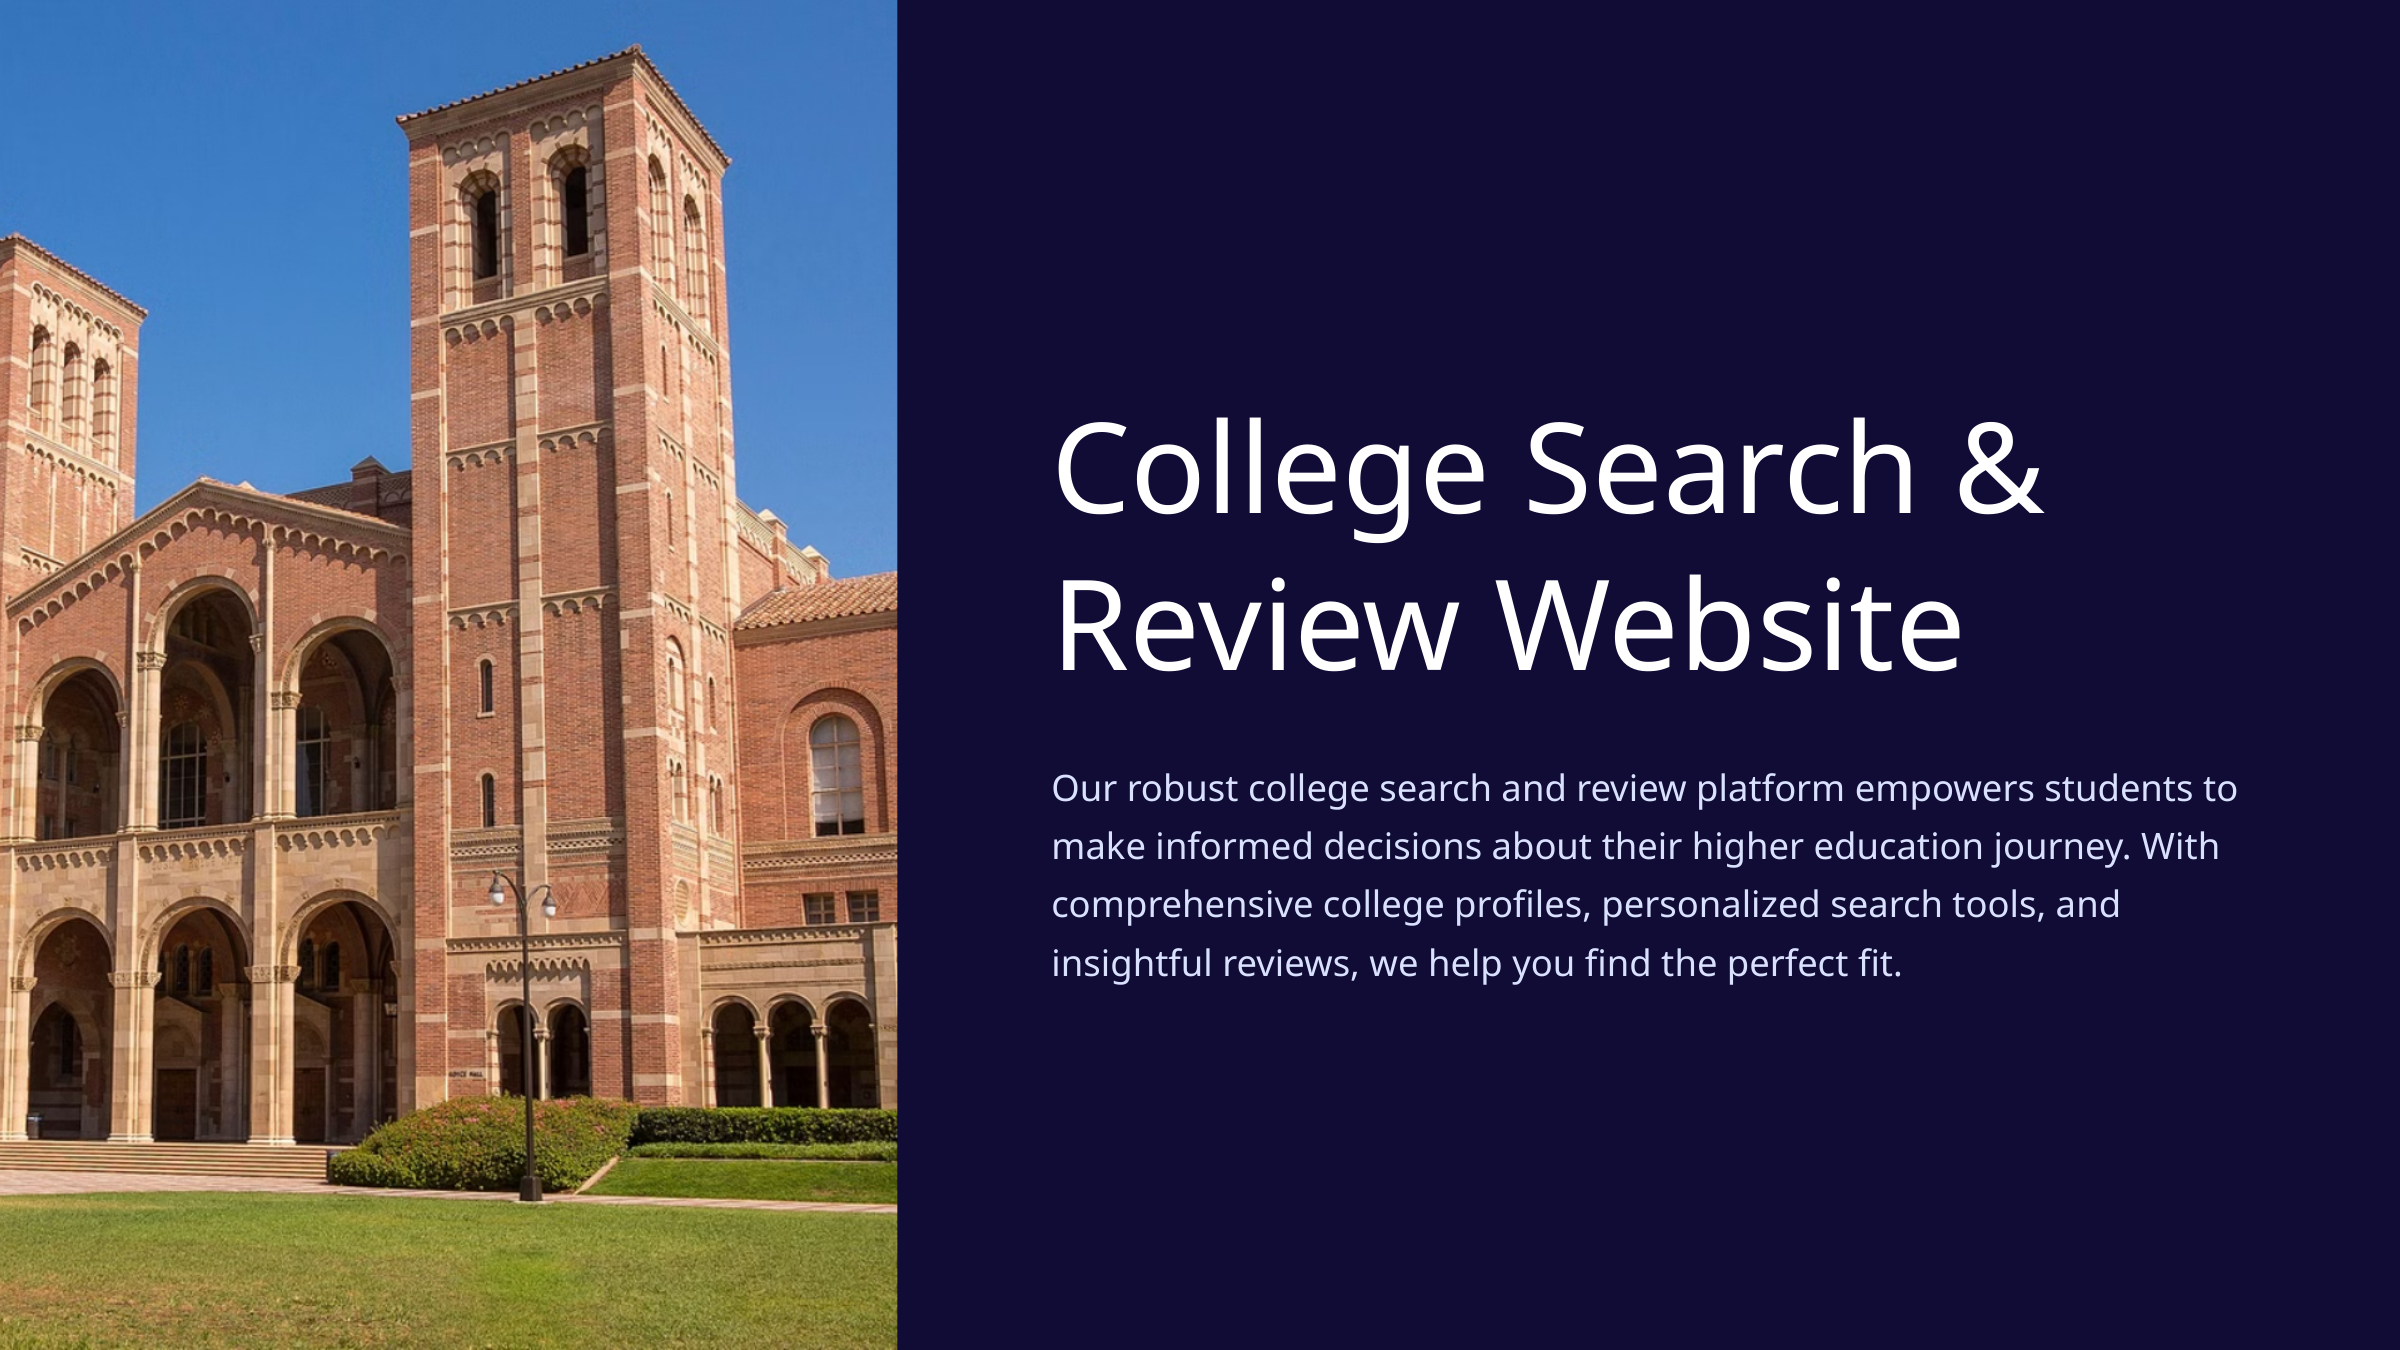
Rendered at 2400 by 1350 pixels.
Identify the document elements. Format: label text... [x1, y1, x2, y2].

text_box [899, 0, 2400, 1350]
picture [0, 0, 899, 1350]
text_box College Search & Review Website [1036, 373, 2264, 689]
text_box Our robust college search and review platform empowers students to make informed decisions about their higher education journey. With comprehensive college profiles, personalized search tools, and insightful reviews, we help you find the perfect fit. [1036, 742, 2264, 977]
